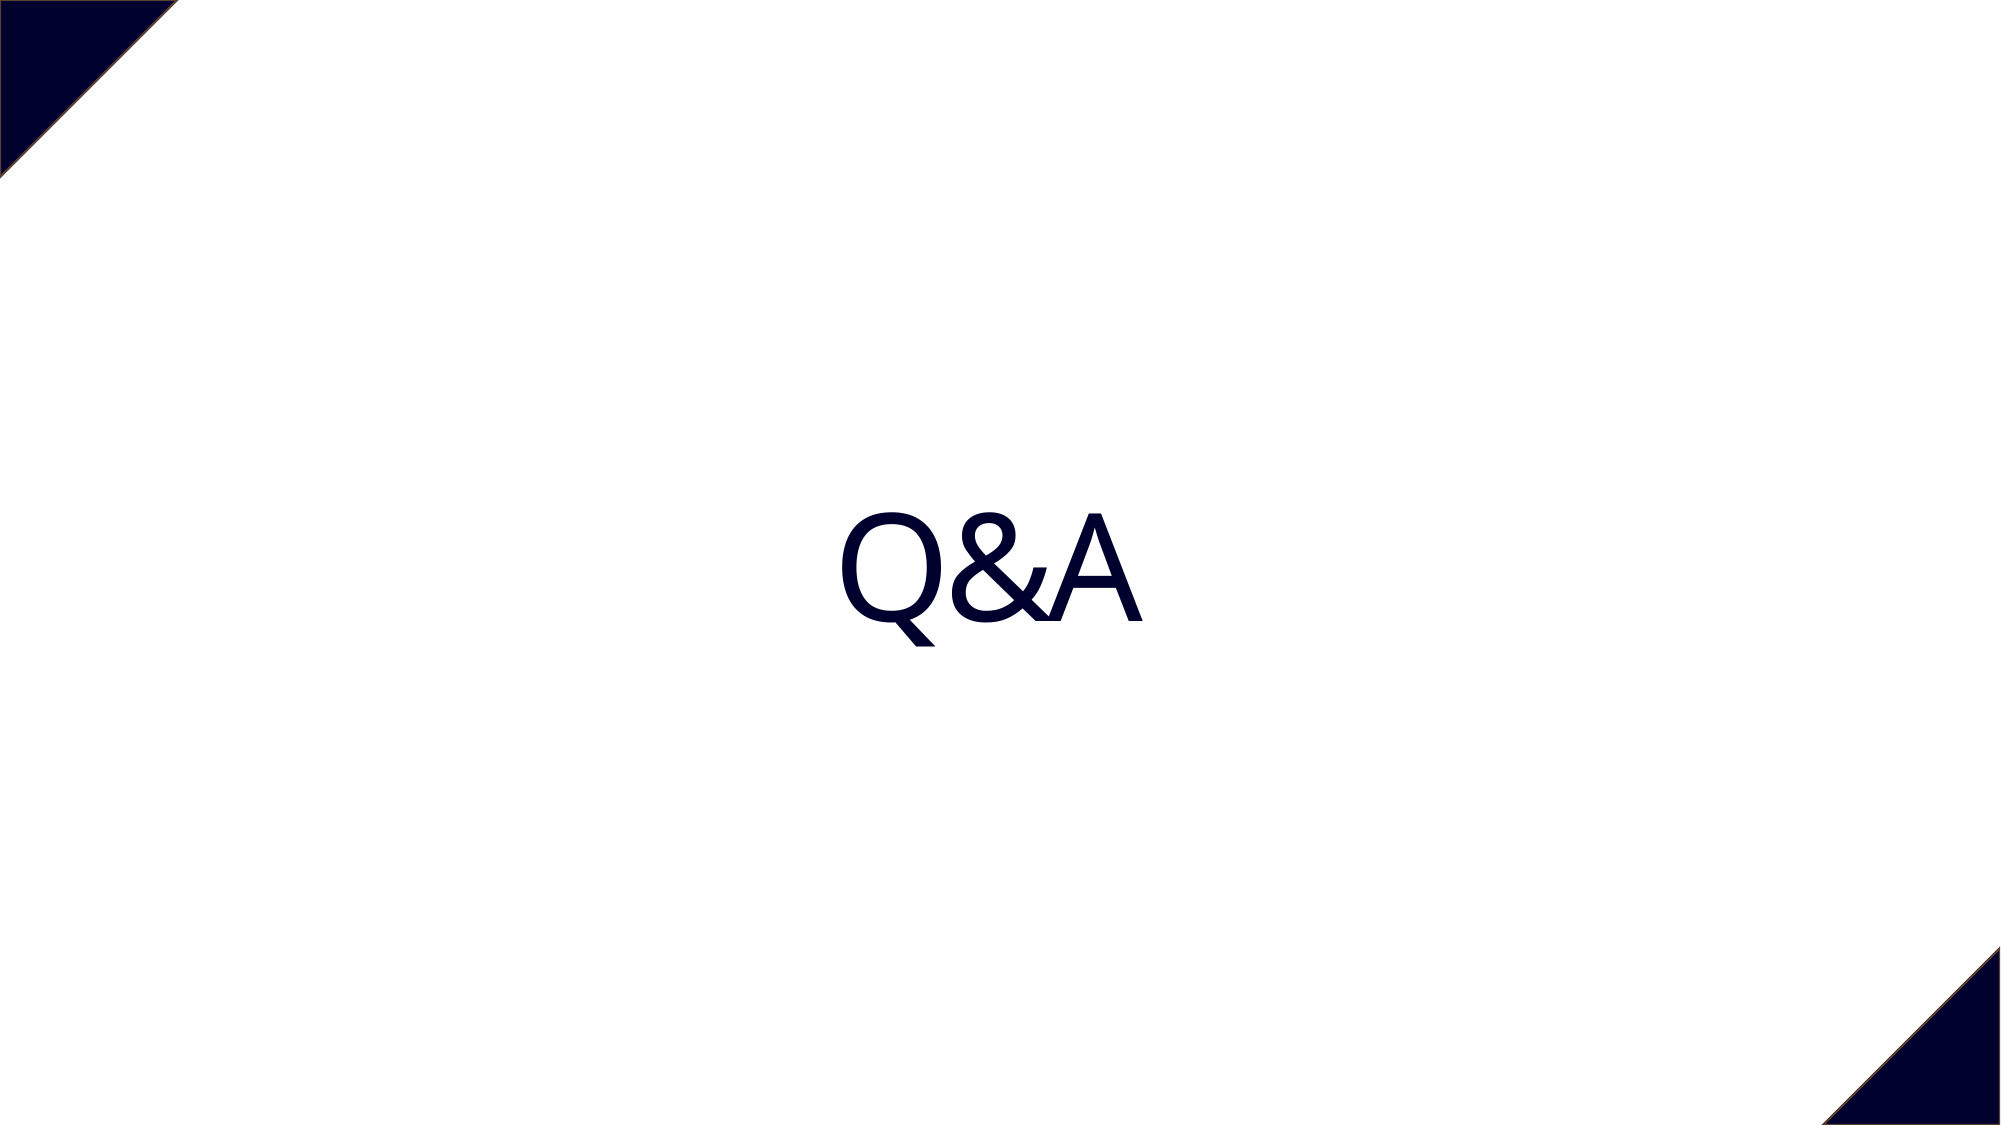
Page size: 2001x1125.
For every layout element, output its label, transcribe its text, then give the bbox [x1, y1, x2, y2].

text_box Q&A [818, 463, 1182, 659]
